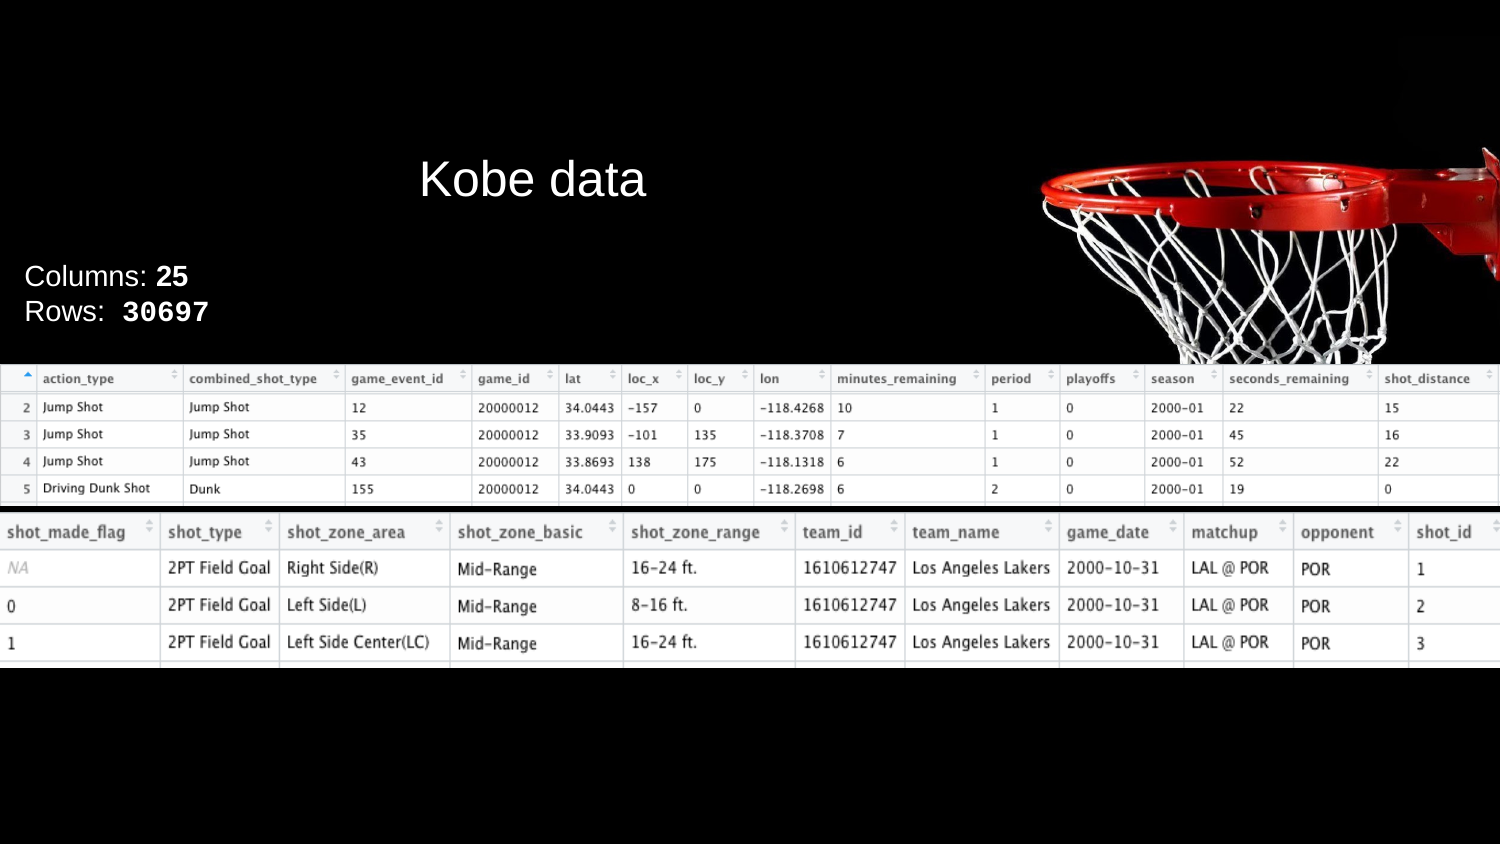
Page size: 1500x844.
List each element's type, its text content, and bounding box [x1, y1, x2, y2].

text_box Kobe data [50, 131, 1029, 210]
text_box Columns: 25 Rows: 30697 [9, 242, 377, 357]
picture [0, 0, 1500, 844]
